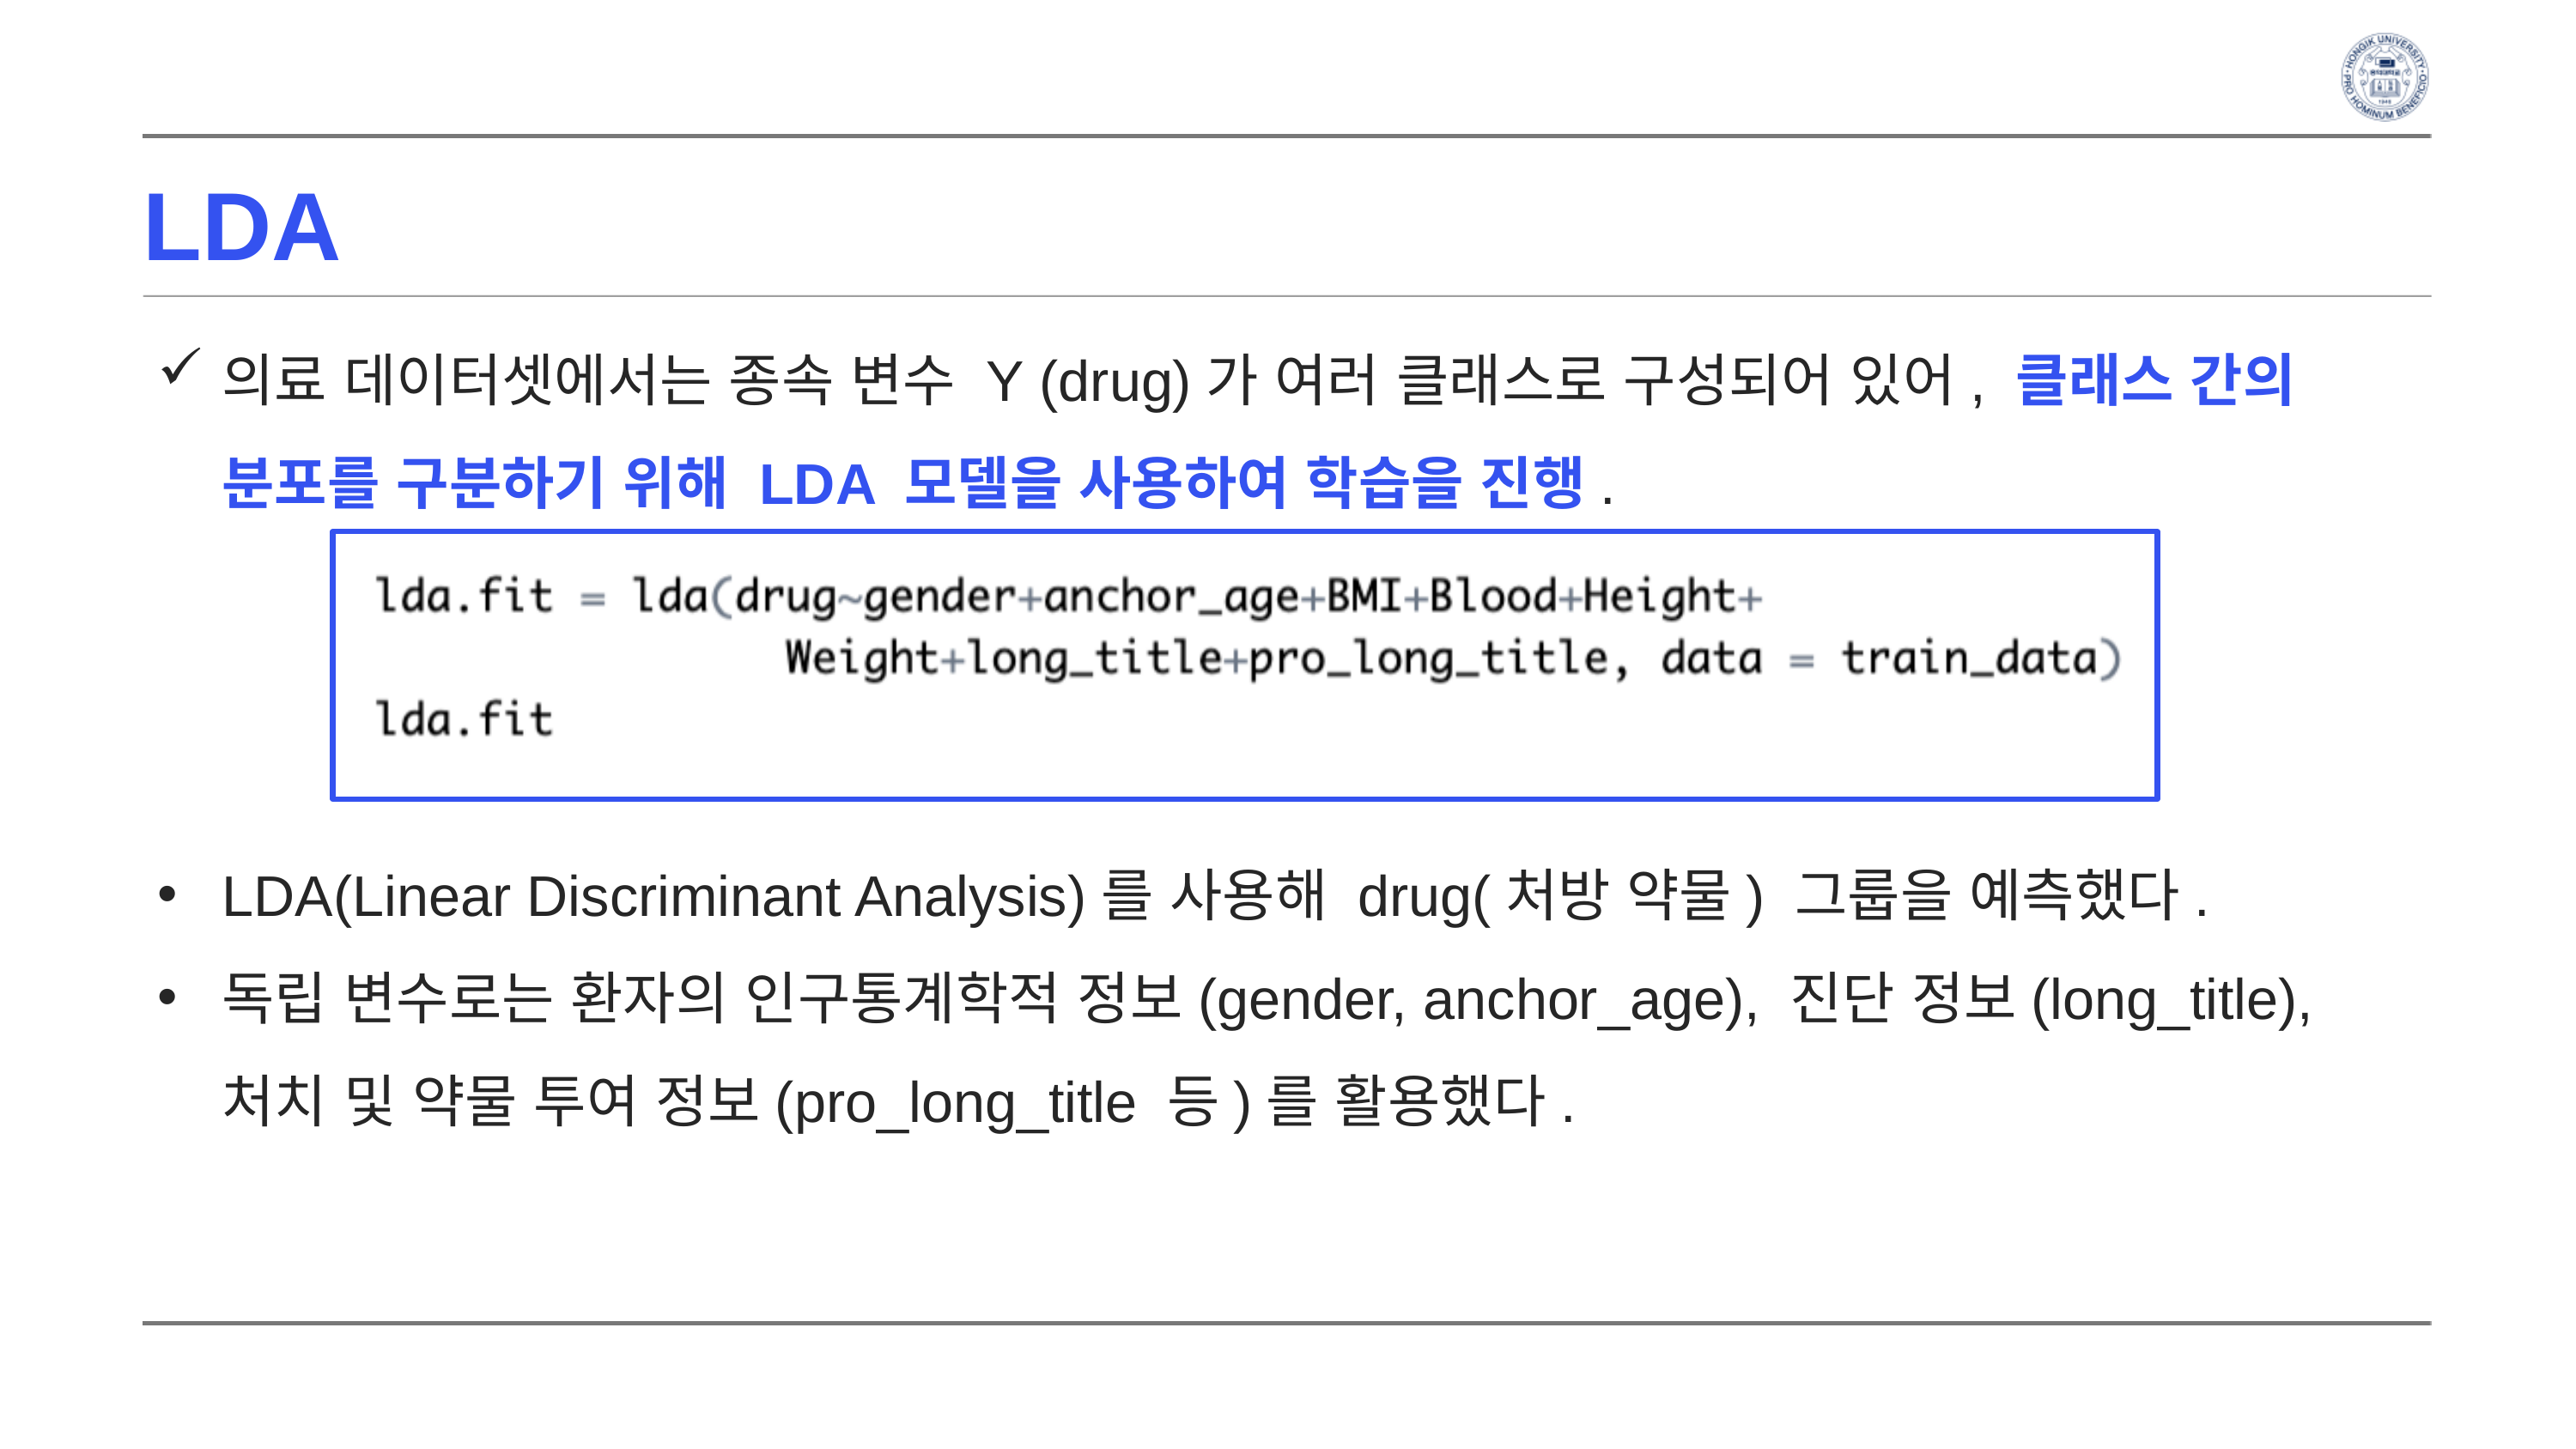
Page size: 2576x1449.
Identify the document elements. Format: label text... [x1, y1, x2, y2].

text_box LDA [143, 155, 2432, 287]
picture [364, 557, 2212, 761]
picture [143, 294, 2432, 298]
picture [143, 1321, 2432, 1325]
picture [143, 133, 2432, 138]
text_box 의료 데이터셋에서는 종속 변수 Y (drug)가 여러 클래스로 구성되어 있어, 클래스 간의 분포를 구분하기 위해 LDA 모델을 사용하여 학습을 진행. LDA(Linear Discriminant Analysis)를 사용해 drug(처방 약물) 그룹을 예측했다. 독립 변수로는 환자의 인구통계학적 정보(gender, anchor_age), 진단 정보(long_title), 처치 및 약물 투여 정보(pro_long_title 등)를 활용했다. [144, 306, 2433, 1312]
text_box [331, 530, 2160, 801]
picture [2339, 32, 2432, 122]
